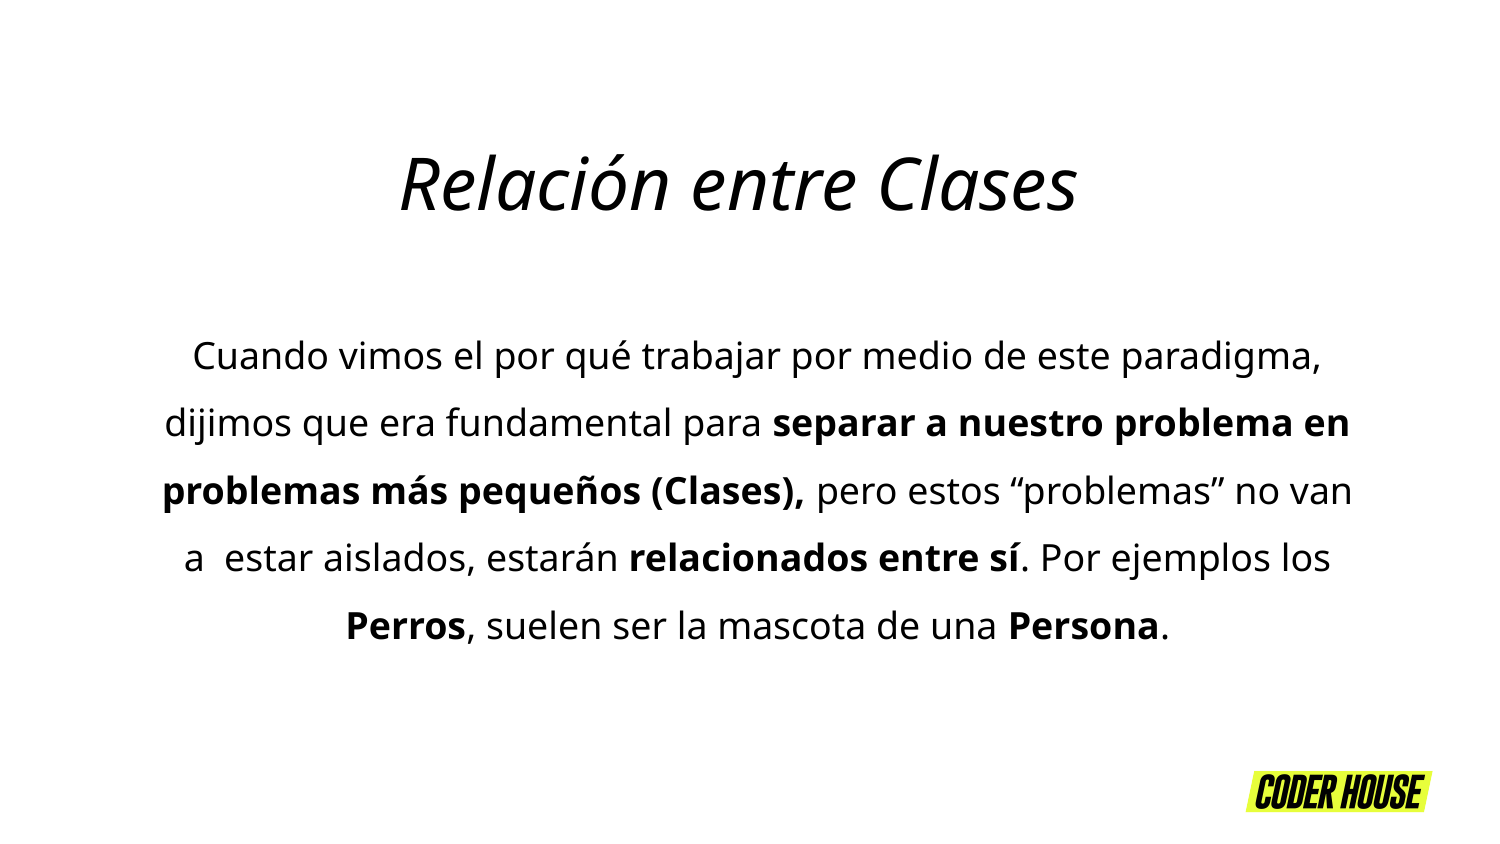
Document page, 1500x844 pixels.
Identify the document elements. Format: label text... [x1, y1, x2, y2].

text_box Cuando vimos el por qué trabajar por medio de este paradigma, dijimos que era fundamental para separar a nuestro problema en problemas más pequeños (Clases), pero estos “problemas” no van a estar aislados, estarán relacionados entre sí. Por ejemplos los Perros, suelen ser la mascota de una Persona. [139, 294, 1376, 570]
picture [1241, 764, 1437, 819]
text_box Relación entre Clases [274, 122, 1204, 286]
